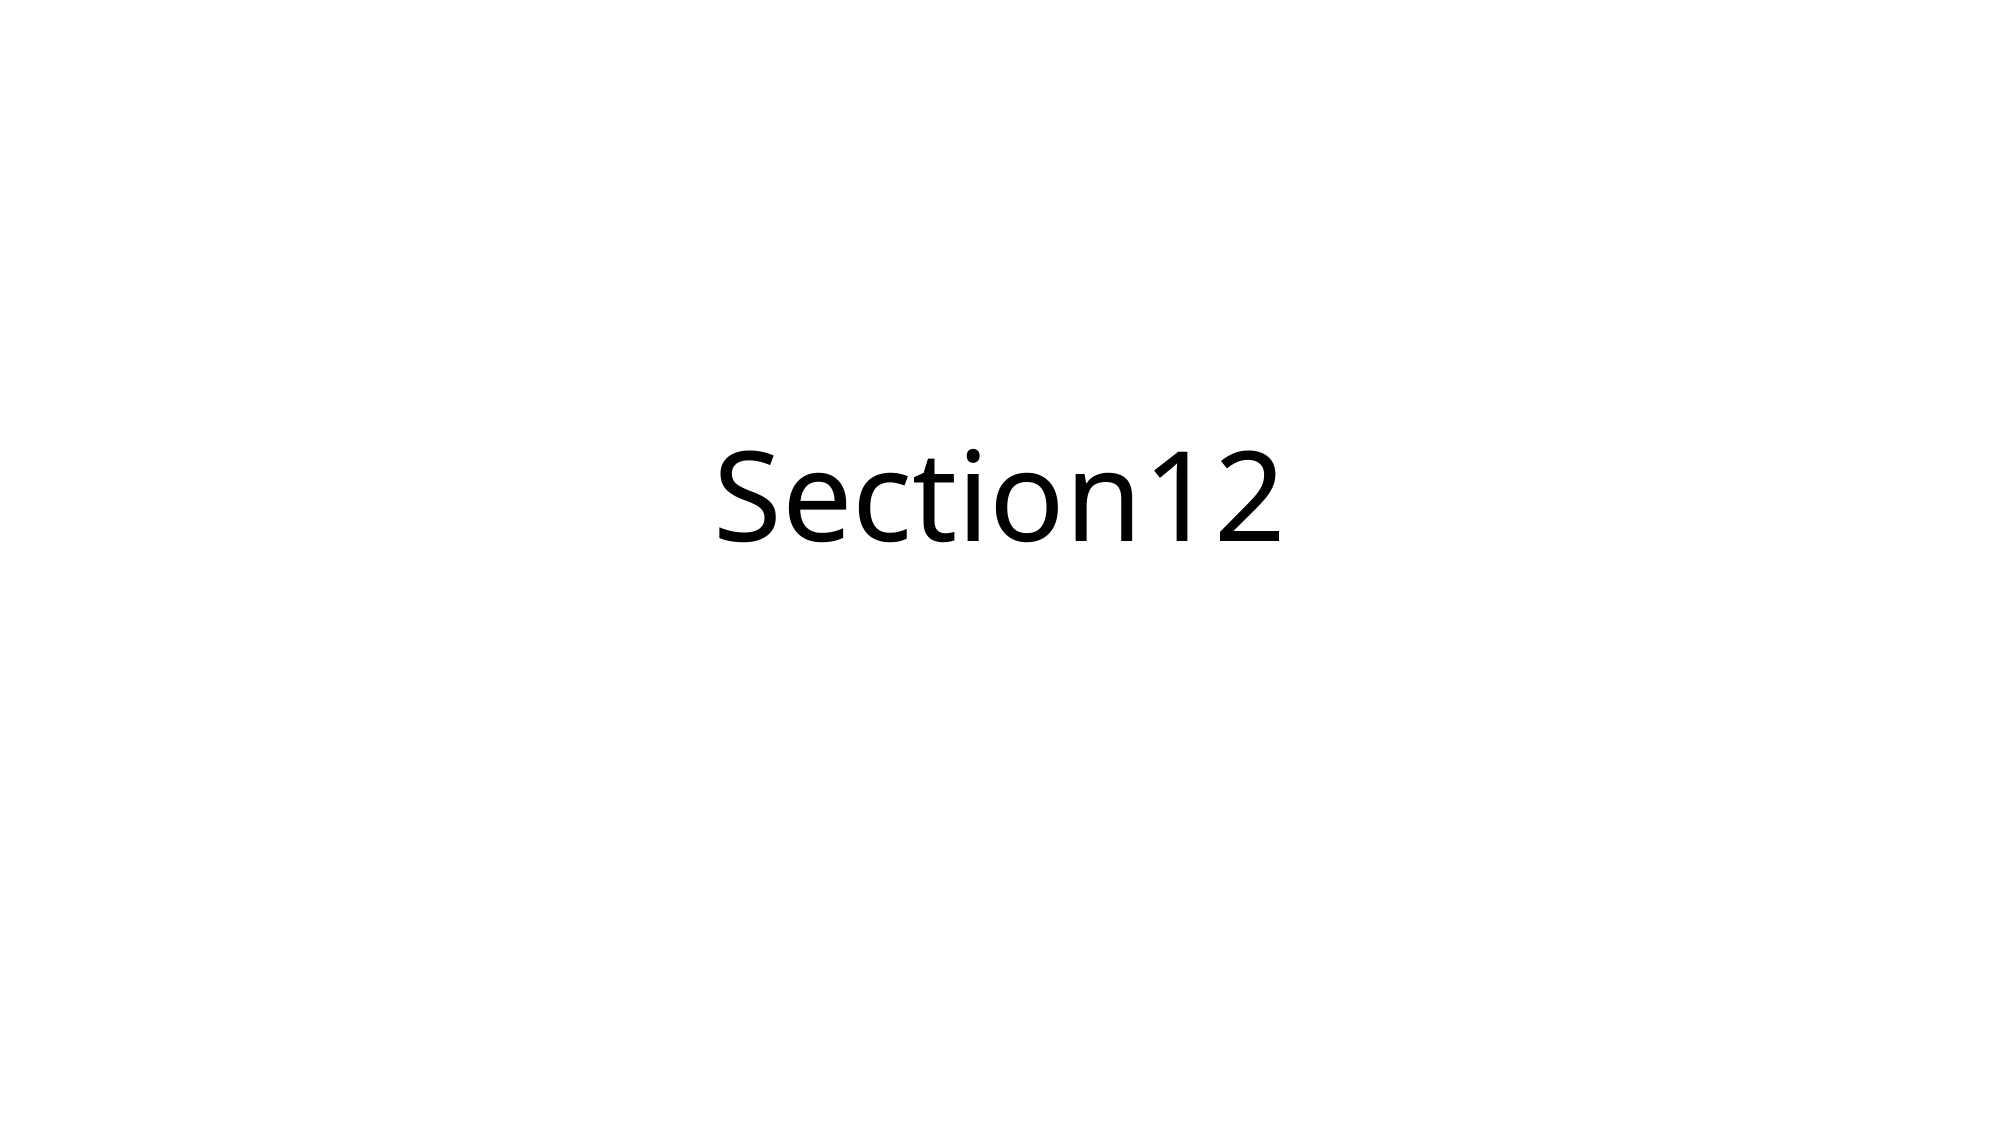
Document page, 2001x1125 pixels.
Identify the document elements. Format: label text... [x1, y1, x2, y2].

title Section12 [249, 184, 1750, 576]
